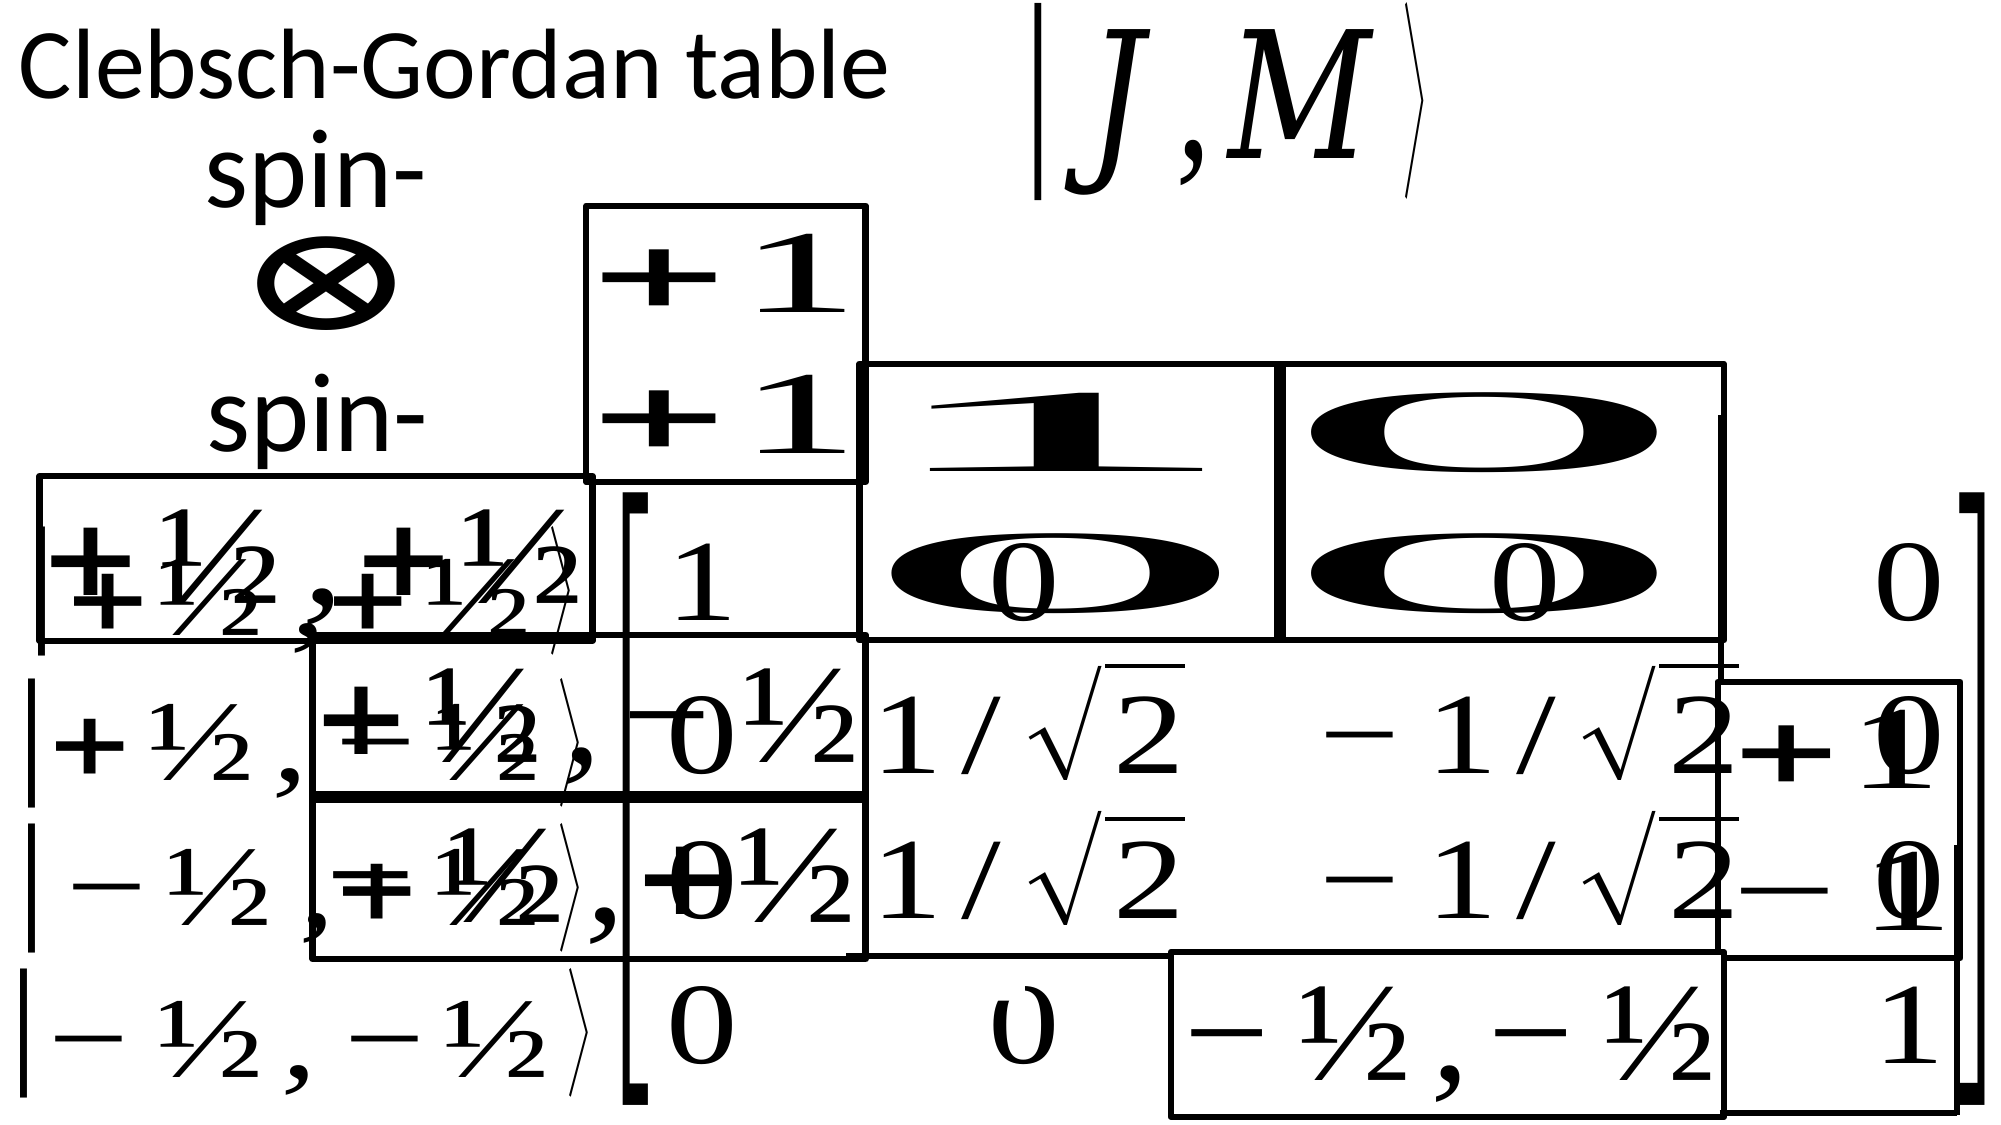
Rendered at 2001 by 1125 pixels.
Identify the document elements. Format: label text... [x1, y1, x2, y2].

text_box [846, 955, 1175, 1001]
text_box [150, 87, 483, 484]
text_box Clebsch-Gordan table [4, 0, 907, 126]
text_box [1719, 845, 1958, 1116]
